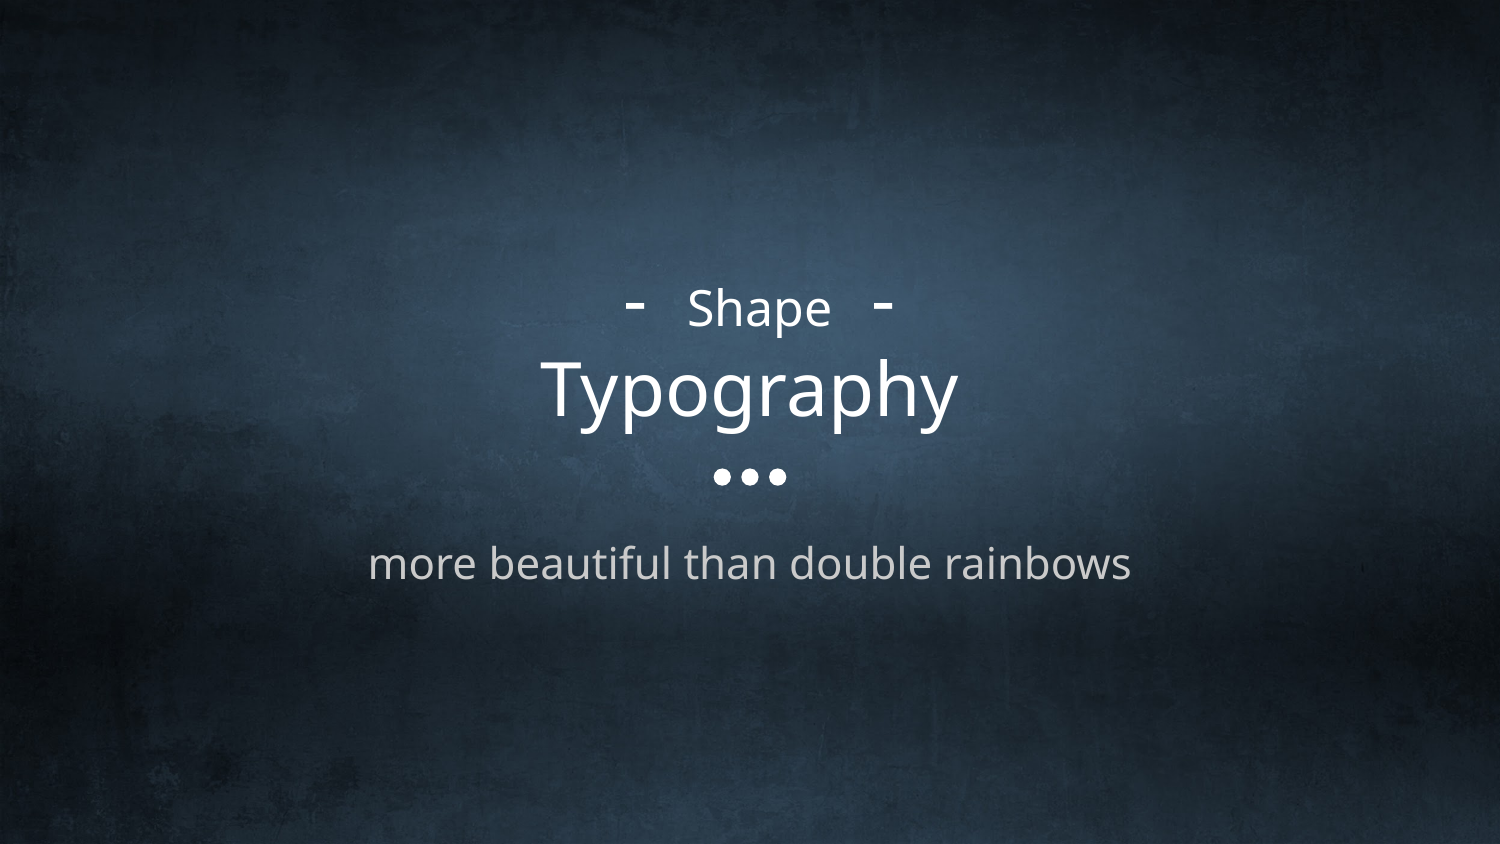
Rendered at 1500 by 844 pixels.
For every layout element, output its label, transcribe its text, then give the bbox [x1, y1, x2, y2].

title - Shape - Typography [110, 162, 1390, 447]
picture [0, 0, 1500, 844]
subtitle more beautiful than double rainbows [110, 520, 1390, 651]
